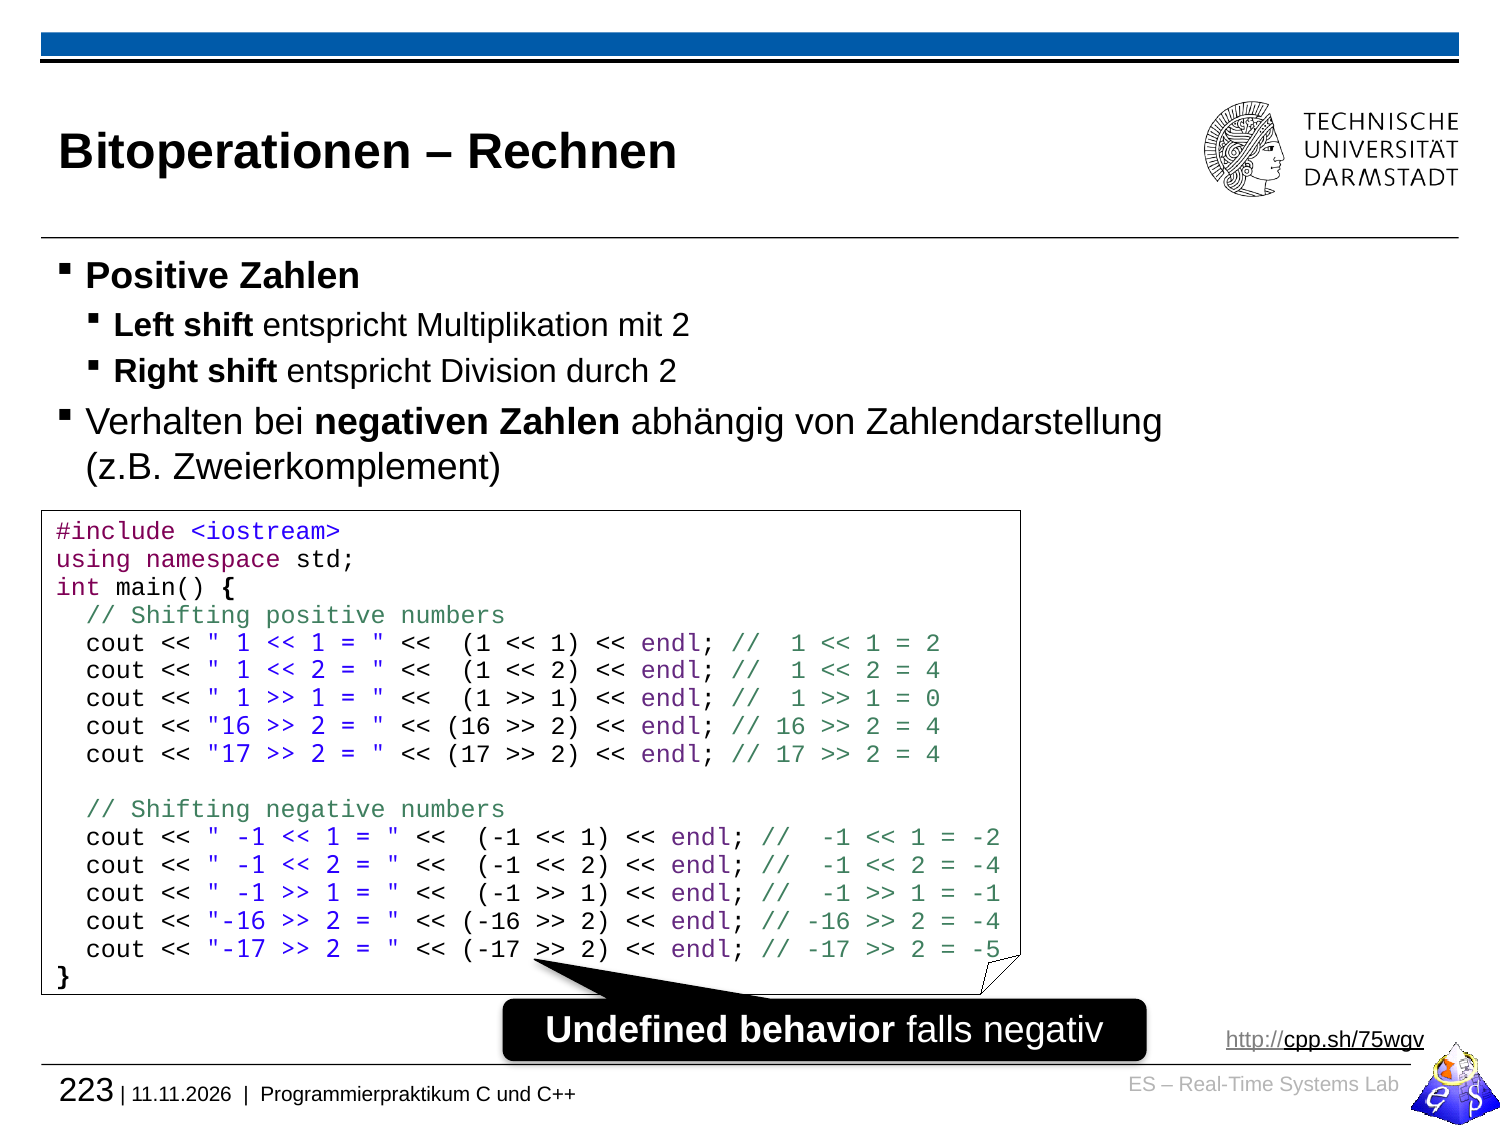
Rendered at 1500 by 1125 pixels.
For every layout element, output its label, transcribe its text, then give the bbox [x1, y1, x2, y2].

title Bitoperationen – Rechnen [58, 80, 1187, 218]
list Positive Zahlen Left shift entspricht Multiplikation mit 2 Right shift entspricht Division durch 2 Verhalten bei negativen Zahlen abhängig von Zahlendarstellung (z.B. Zweierkomplement) [41, 243, 1459, 1059]
text_box http://cpp.sh/75wgv [1210, 1019, 1446, 1060]
picture [1411, 1041, 1500, 1125]
text_box #include <iostream> using namespace std; int main() { // Shifting positive numbers cout << " 1 << 1 = " << (1 << 1) << endl; // 1 << 1 = 2 cout << " 1 << 2 = " << (1 << 2) << endl; // 1 << 2 = 4 cout << " 1 >> 1 = " << (1 >> 1) << endl; // 1 >> 1 = 0 cout << "16 >> 2 = " << (16 >> 2) << endl; // 16 >> 2 = 4 cout << "17 >> 2 = " << (17 >> 2) << endl; // 17 >> 2 = 4 // Shifting negative numbers cout << " -1 << 1 = " << (-1 << 1) << endl; // -1 << 1 = -2 cout << " -1 << 2 = " << (-1 << 2) << endl; // -1 << 2 = -4 cout << " -1 >> 1 = " << (-1 >> 1) << endl; // -1 >> 1 = -1 cout << "-16 >> 2 = " << (-16 >> 2) << endl; // -16 >> 2 = -4 cout << "-17 >> 2 = " << (-17 >> 2) << endl; // -17 >> 2 = -5 } [41, 510, 1021, 995]
text_box Undefined behavior falls negativ [502, 958, 1147, 1062]
picture [1187, 84, 1483, 214]
